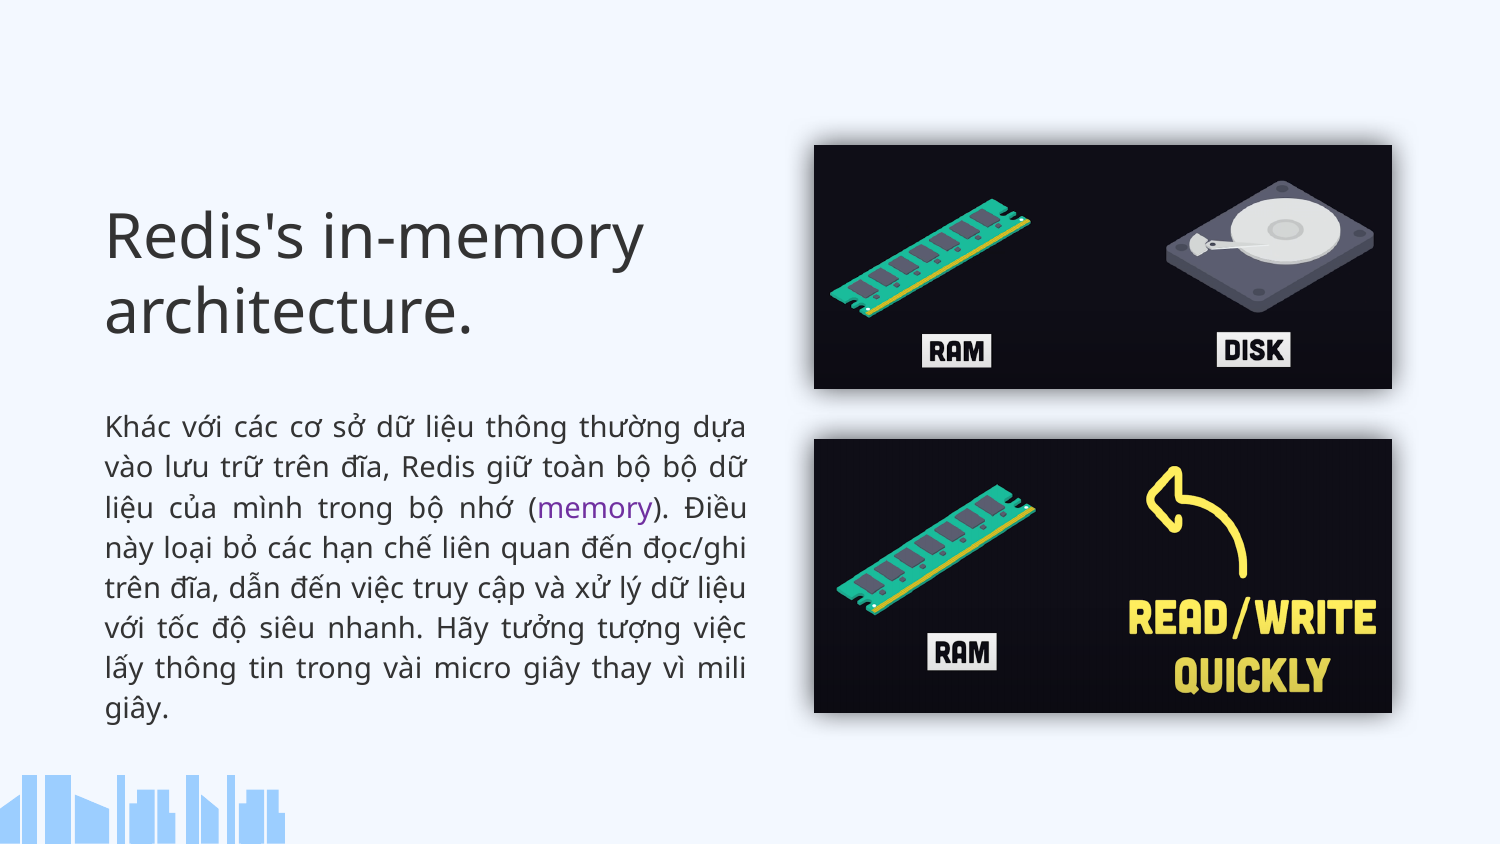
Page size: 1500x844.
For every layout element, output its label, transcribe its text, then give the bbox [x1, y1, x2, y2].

subtitle Khác với các cơ sở dữ liệu thông thường dựa vào lưu trữ trên đĩa, Redis giữ toàn bộ bộ dữ liệu của mình trong bộ nhớ (memory). Điều này loại bỏ các hạn chế liên quan đến đọc/ghi trên đĩa, dẫn đến việc truy cập và xử lý dữ liệu với tốc độ siêu nhanh. Hãy tưởng tượng việc lấy thông tin trong vài micro giây thay vì mili giây. [89, 388, 763, 713]
picture [814, 439, 1392, 713]
picture [814, 145, 1392, 389]
title Redis's in-memory architecture. [89, 173, 786, 361]
